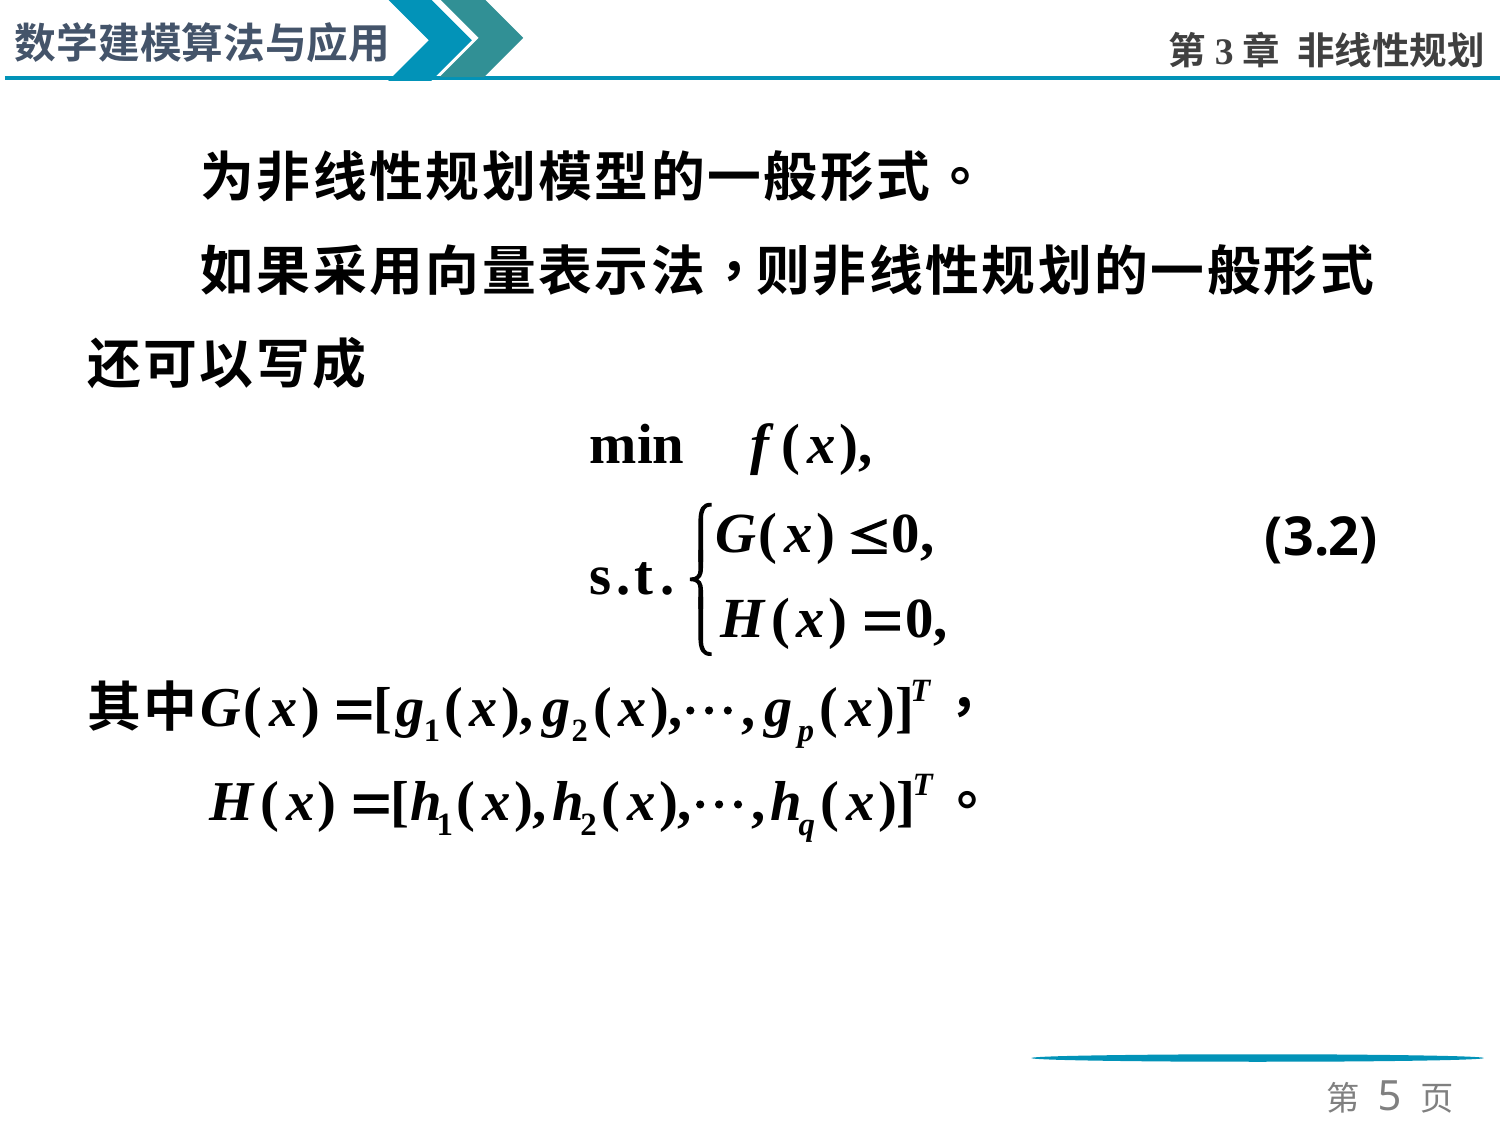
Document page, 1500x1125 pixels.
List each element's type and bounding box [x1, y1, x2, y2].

text_box [87, 131, 1377, 853]
